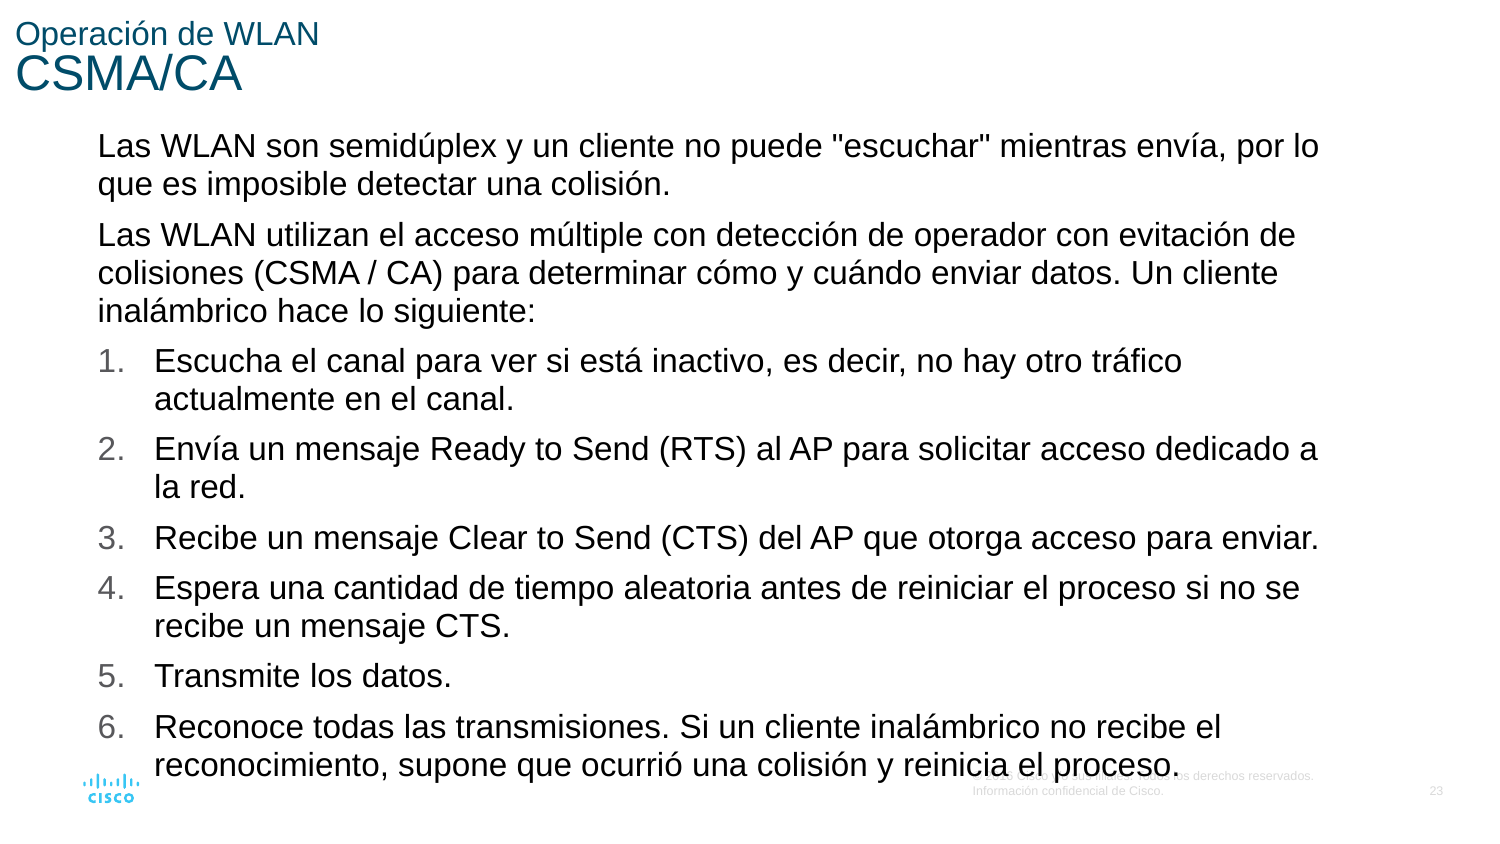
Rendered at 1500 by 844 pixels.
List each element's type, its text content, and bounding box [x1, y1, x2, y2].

list Las WLAN son semidúplex y un cliente no puede "escuchar" mientras envía, por lo que es imposible detectar una colisión. Las WLAN utilizan el acceso múltiple con detección de operador con evitación de colisiones (CSMA / CA) para determinar cómo y cuándo enviar datos. Un cliente inalámbrico hace lo siguiente: Escucha el canal para ver si está inactivo, es decir, no hay otro tráfico actualmente en el canal. Envía un mensaje Ready to Send (RTS) al AP para solicitar acceso dedicado a la red. Recibe un mensaje Clear to Send (CTS) del AP que otorga acceso para enviar. Espera una cantidad de tiempo aleatoria antes de reiniciar el proceso si no se recibe un mensaje CTS. Transmite los datos. Reconoce todas las transmisiones. Si un cliente inalámbrico no recibe el reconocimiento, supone que ocurrió una colisión y reinicia el proceso. [70, 120, 1369, 752]
title Operación de WLAN CSMA/CA [0, 0, 1369, 121]
